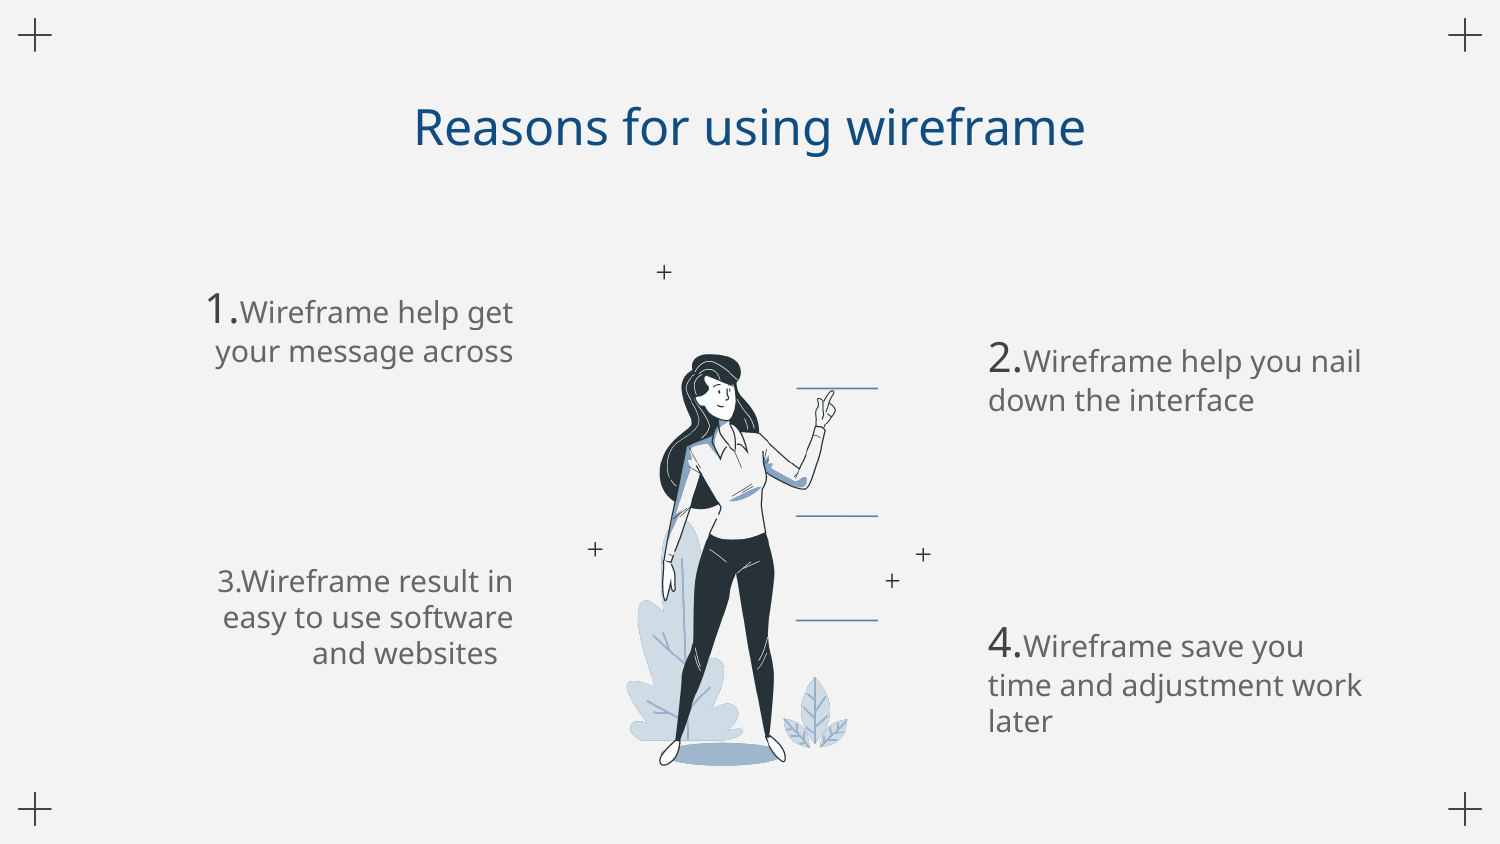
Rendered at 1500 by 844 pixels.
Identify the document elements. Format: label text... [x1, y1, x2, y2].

subtitle 4.Wireframe save you time and adjustment work later [972, 600, 1382, 741]
title Reasons for using wireframe [231, 80, 1269, 176]
picture [642, 244, 686, 310]
picture [573, 320, 942, 788]
subtitle 1.Wireframe help get your message across 3.Wireframe result in easy to use software and websites [119, 266, 529, 440]
subtitle 2.Wireframe help you nail down the interface [972, 316, 1382, 440]
